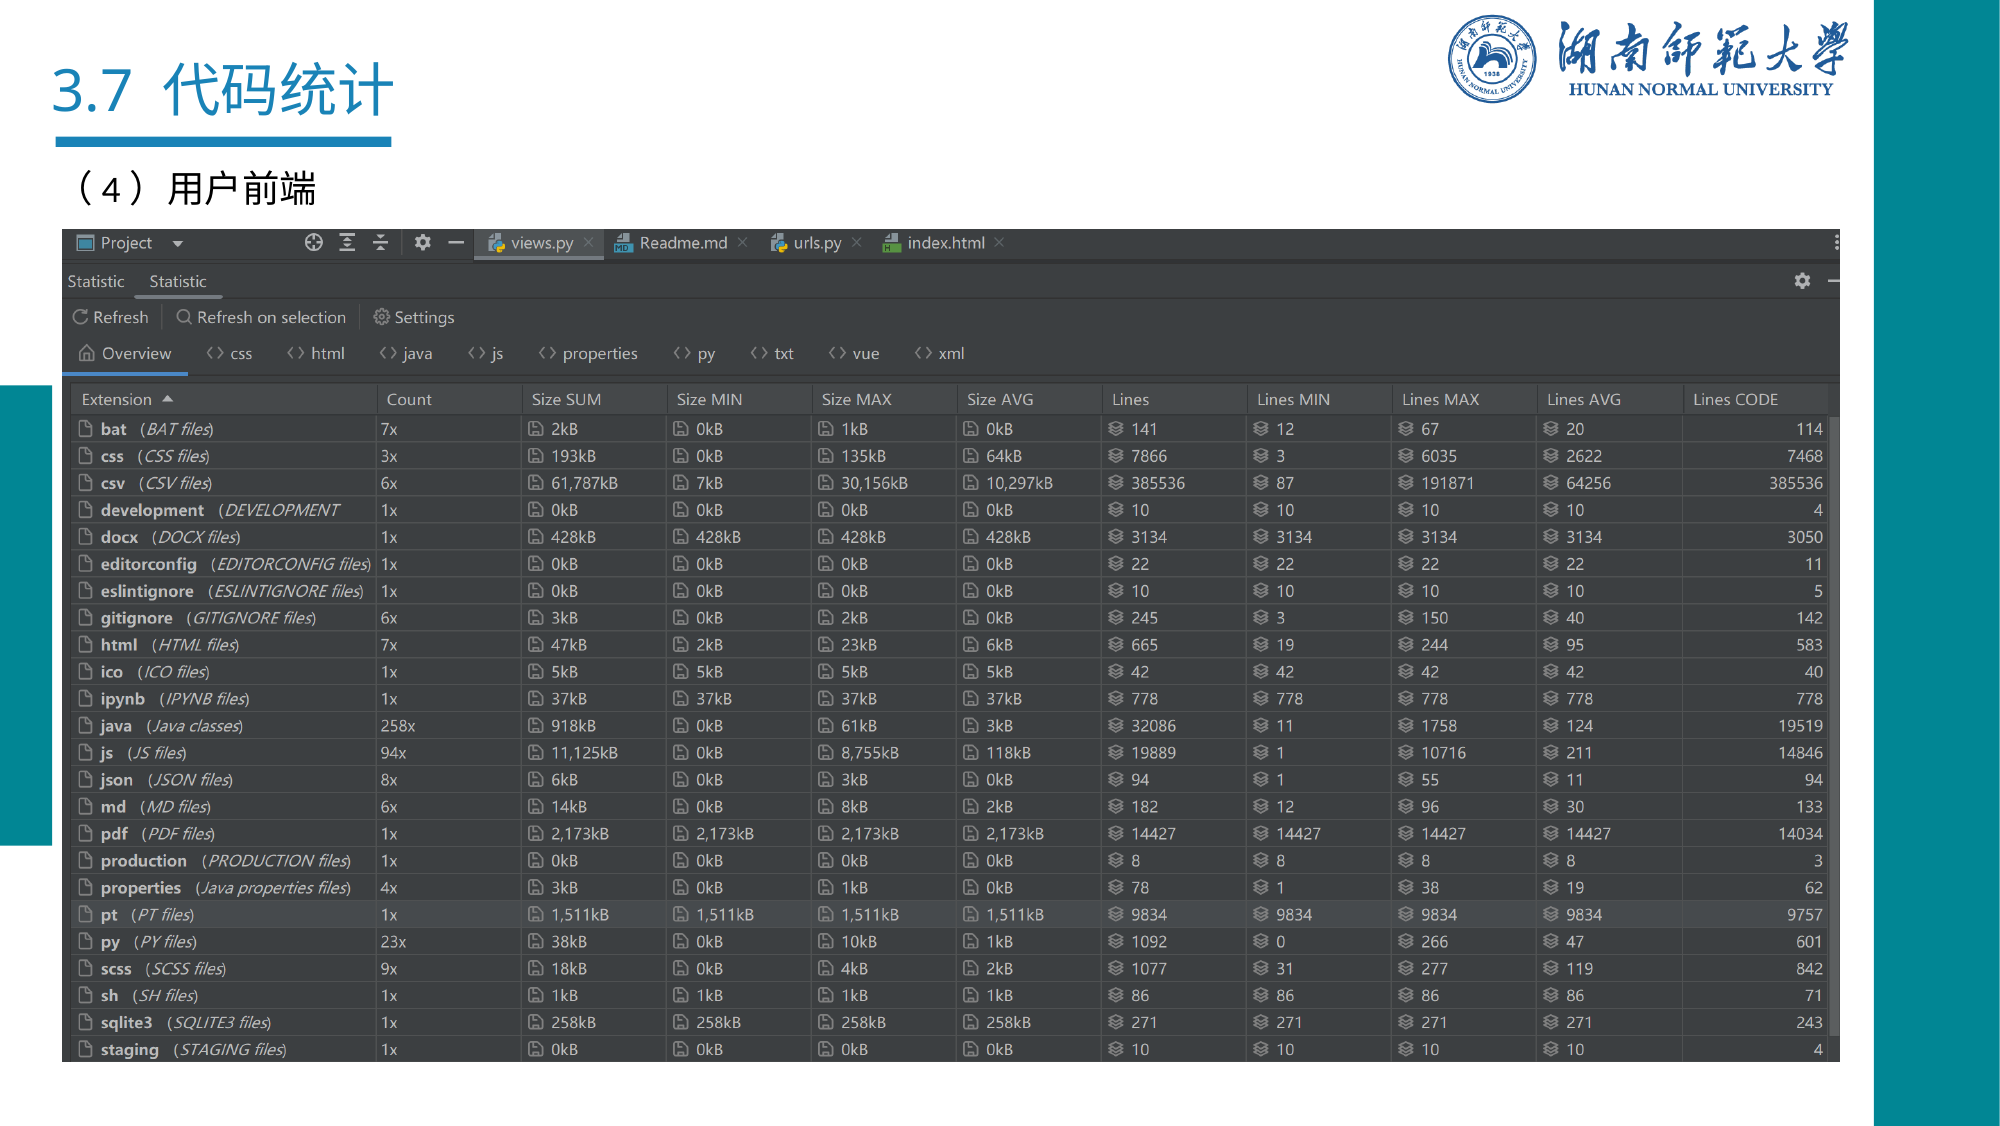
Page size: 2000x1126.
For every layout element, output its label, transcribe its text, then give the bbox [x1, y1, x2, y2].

picture [1425, 0, 1864, 182]
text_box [41, 45, 406, 148]
text_box [1872, 0, 2000, 1126]
text_box [0, 383, 54, 848]
picture [61, 229, 1840, 1062]
text_box （4）用户前端 [40, 158, 530, 218]
